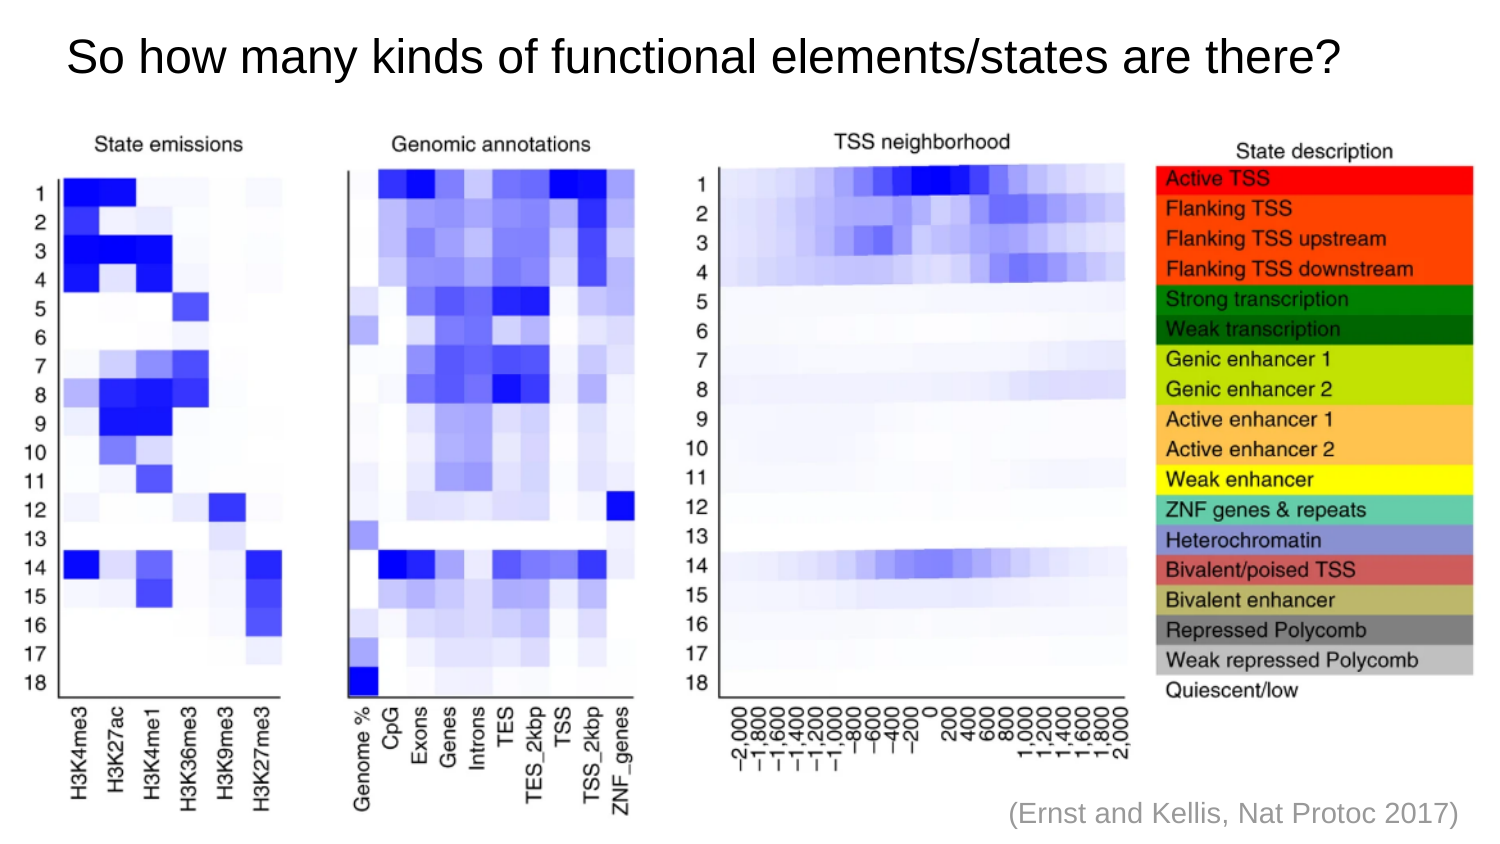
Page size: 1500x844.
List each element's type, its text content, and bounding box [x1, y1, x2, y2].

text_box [22, 129, 1481, 844]
title So how many kinds of functional elements/states are there? [51, 10, 1449, 105]
